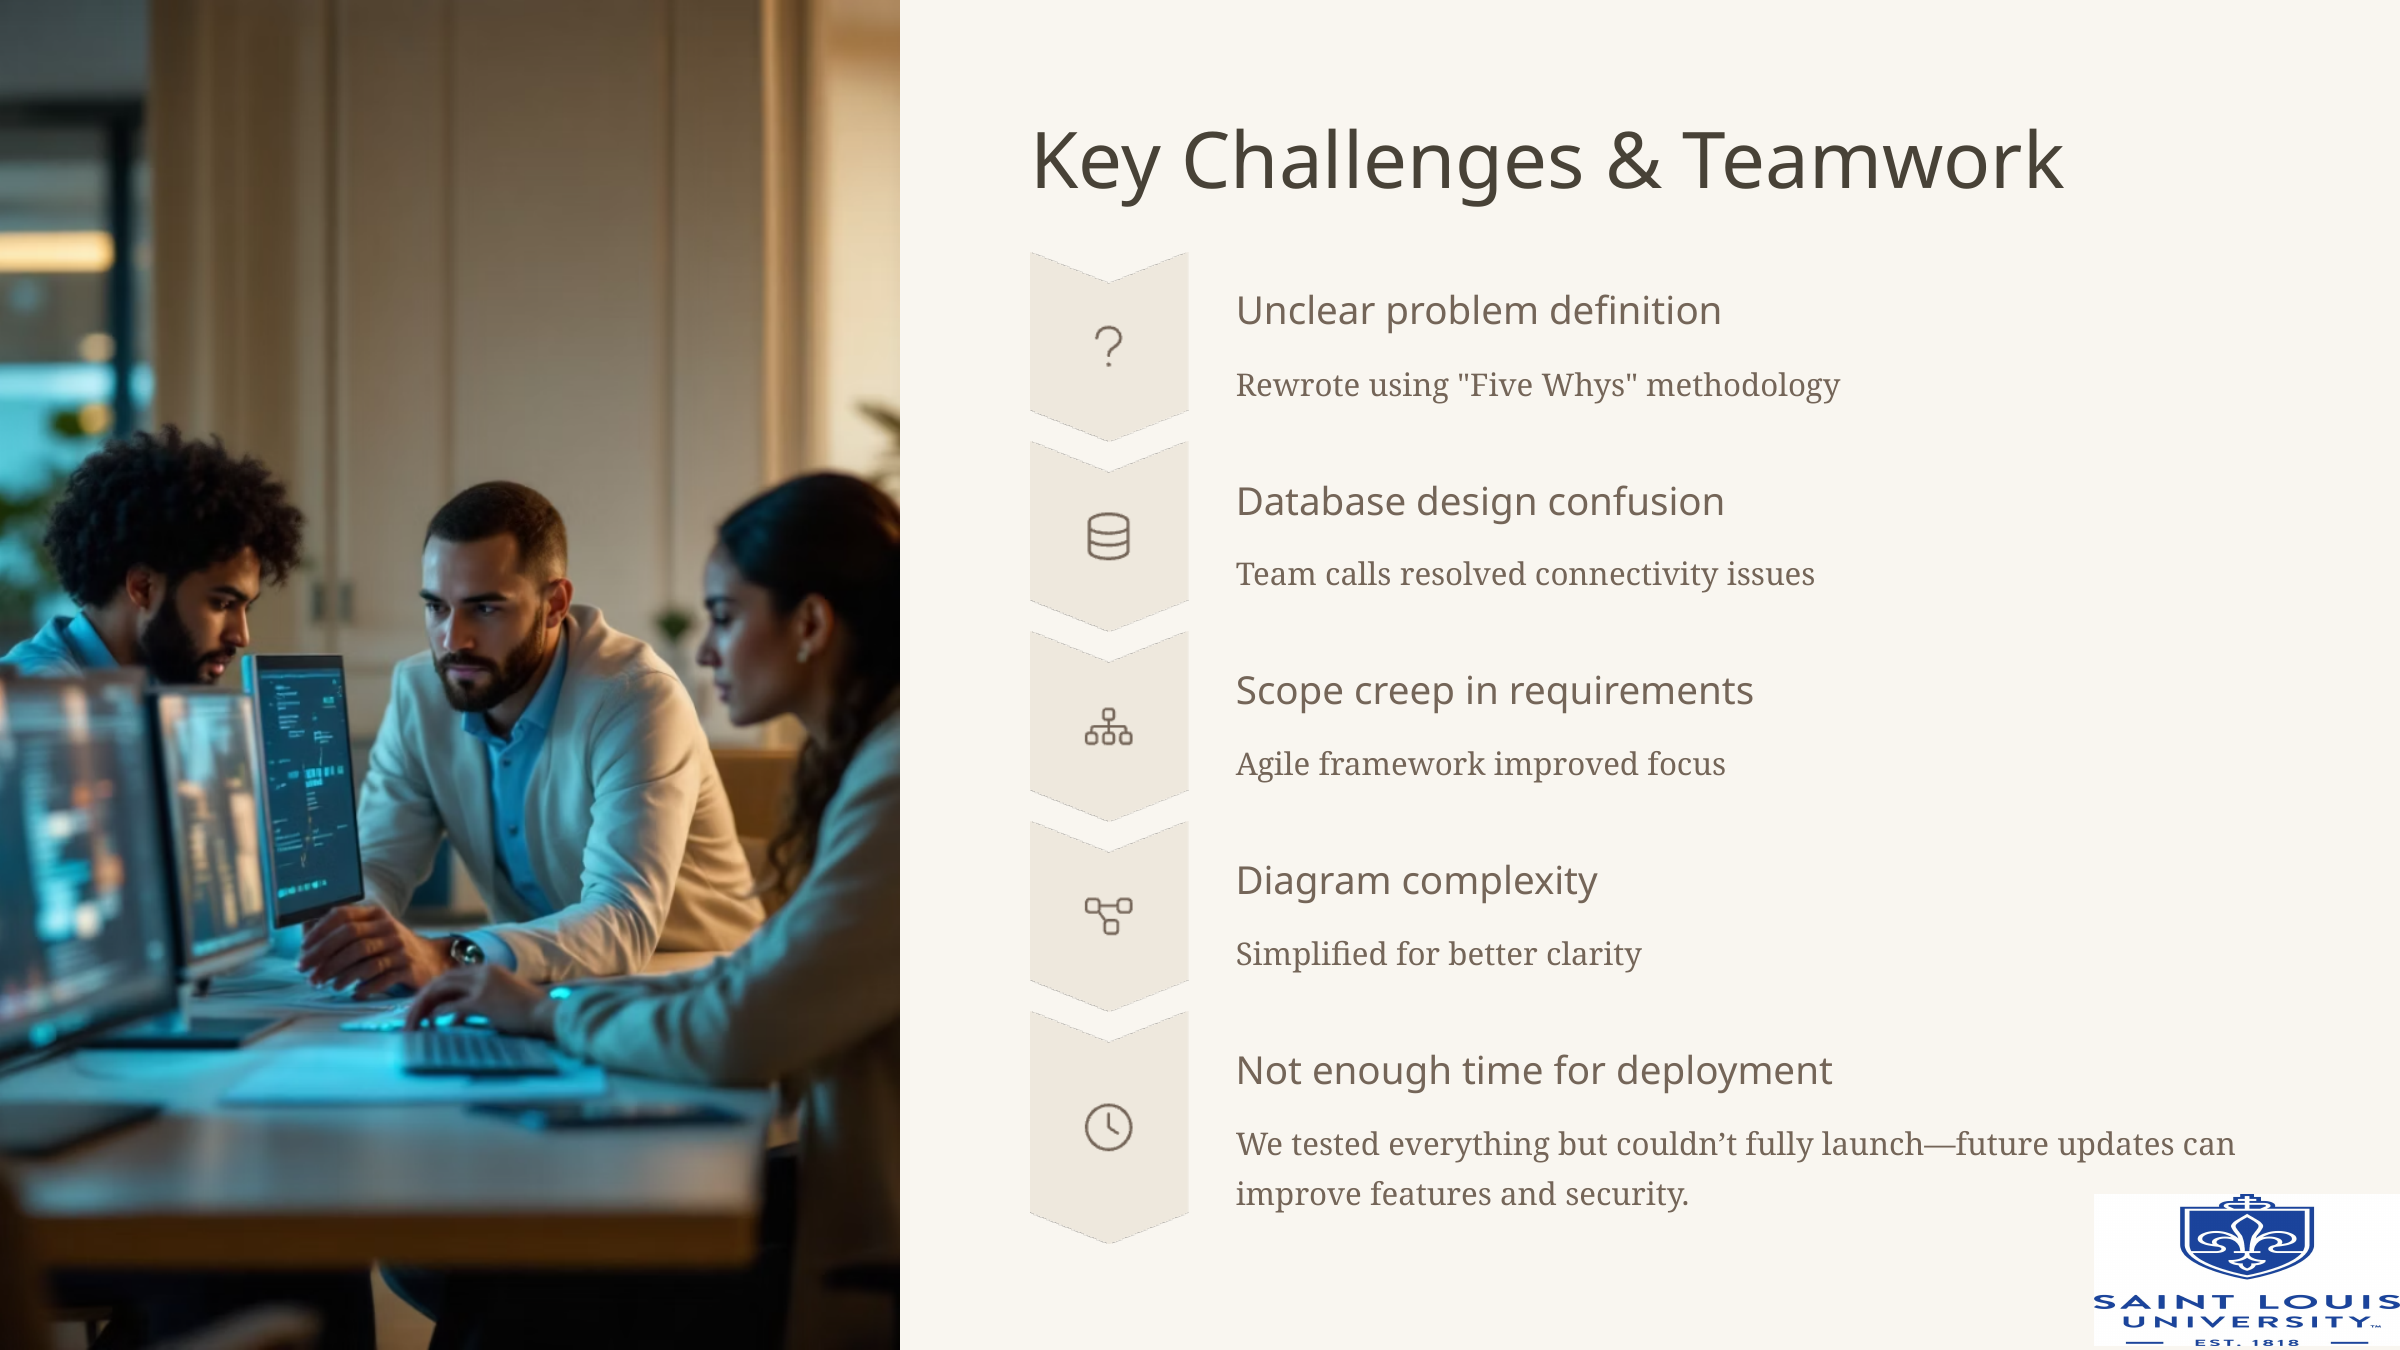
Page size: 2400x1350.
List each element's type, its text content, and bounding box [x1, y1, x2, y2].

text_box Database design confusion [1235, 473, 1756, 523]
picture [1030, 252, 1189, 1244]
text_box Scope creep in requirements [1235, 663, 1793, 713]
text_box Diagram complexity [1235, 853, 1631, 903]
picture [2094, 1194, 2400, 1347]
text_box Unclear problem definition [1235, 283, 1768, 334]
text_box Simplified for better clarity [1235, 921, 2270, 973]
text_box Rewrote using "Five Whys" methodology [1235, 352, 2270, 403]
text_box Agile framework improved focus [1235, 731, 2270, 783]
picture [0, 0, 900, 1350]
text_box Team calls resolved connectivity issues [1235, 541, 2270, 593]
text_box Key Challenges & Teamwork [1030, 105, 2139, 205]
text_box We tested everything but couldn’t fully launch—future updates can improve features and security. [1235, 1111, 2270, 1213]
text_box Not enough time for deployment [1235, 1042, 1869, 1093]
